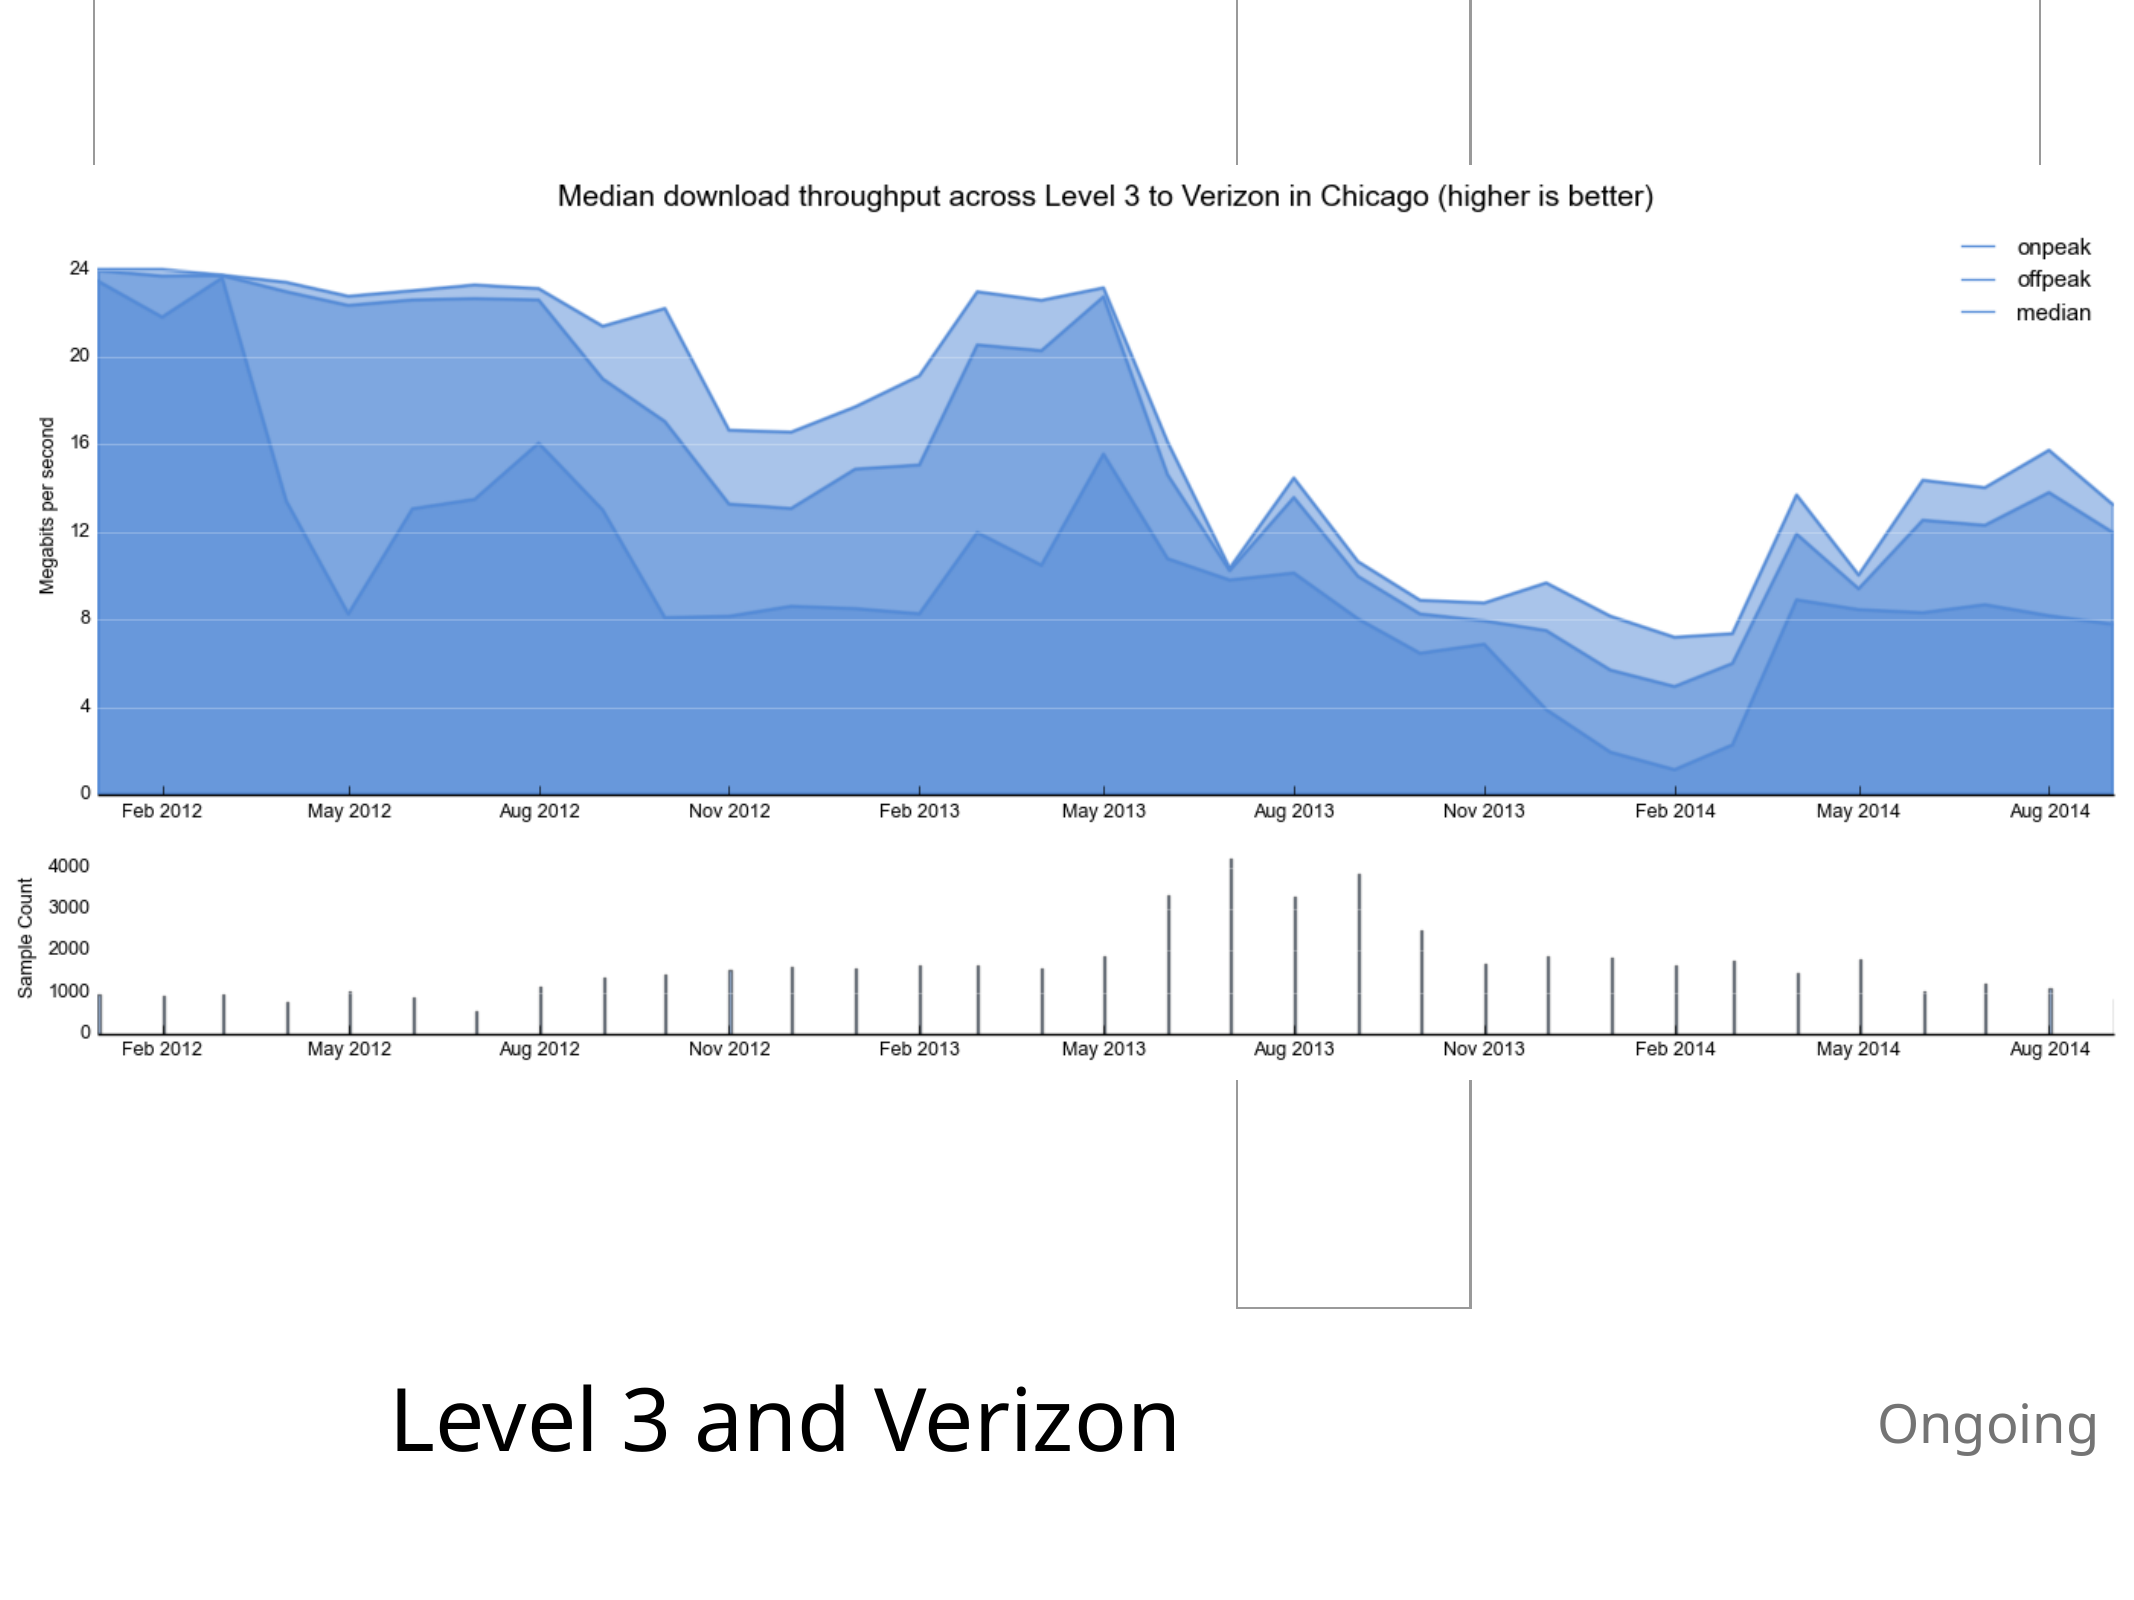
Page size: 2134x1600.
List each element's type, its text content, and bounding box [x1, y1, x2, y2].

text_box Ongoing [1287, 1389, 2100, 1473]
text_box Level 3 and Verizon [231, 1277, 1181, 1556]
picture [0, 165, 2134, 1081]
